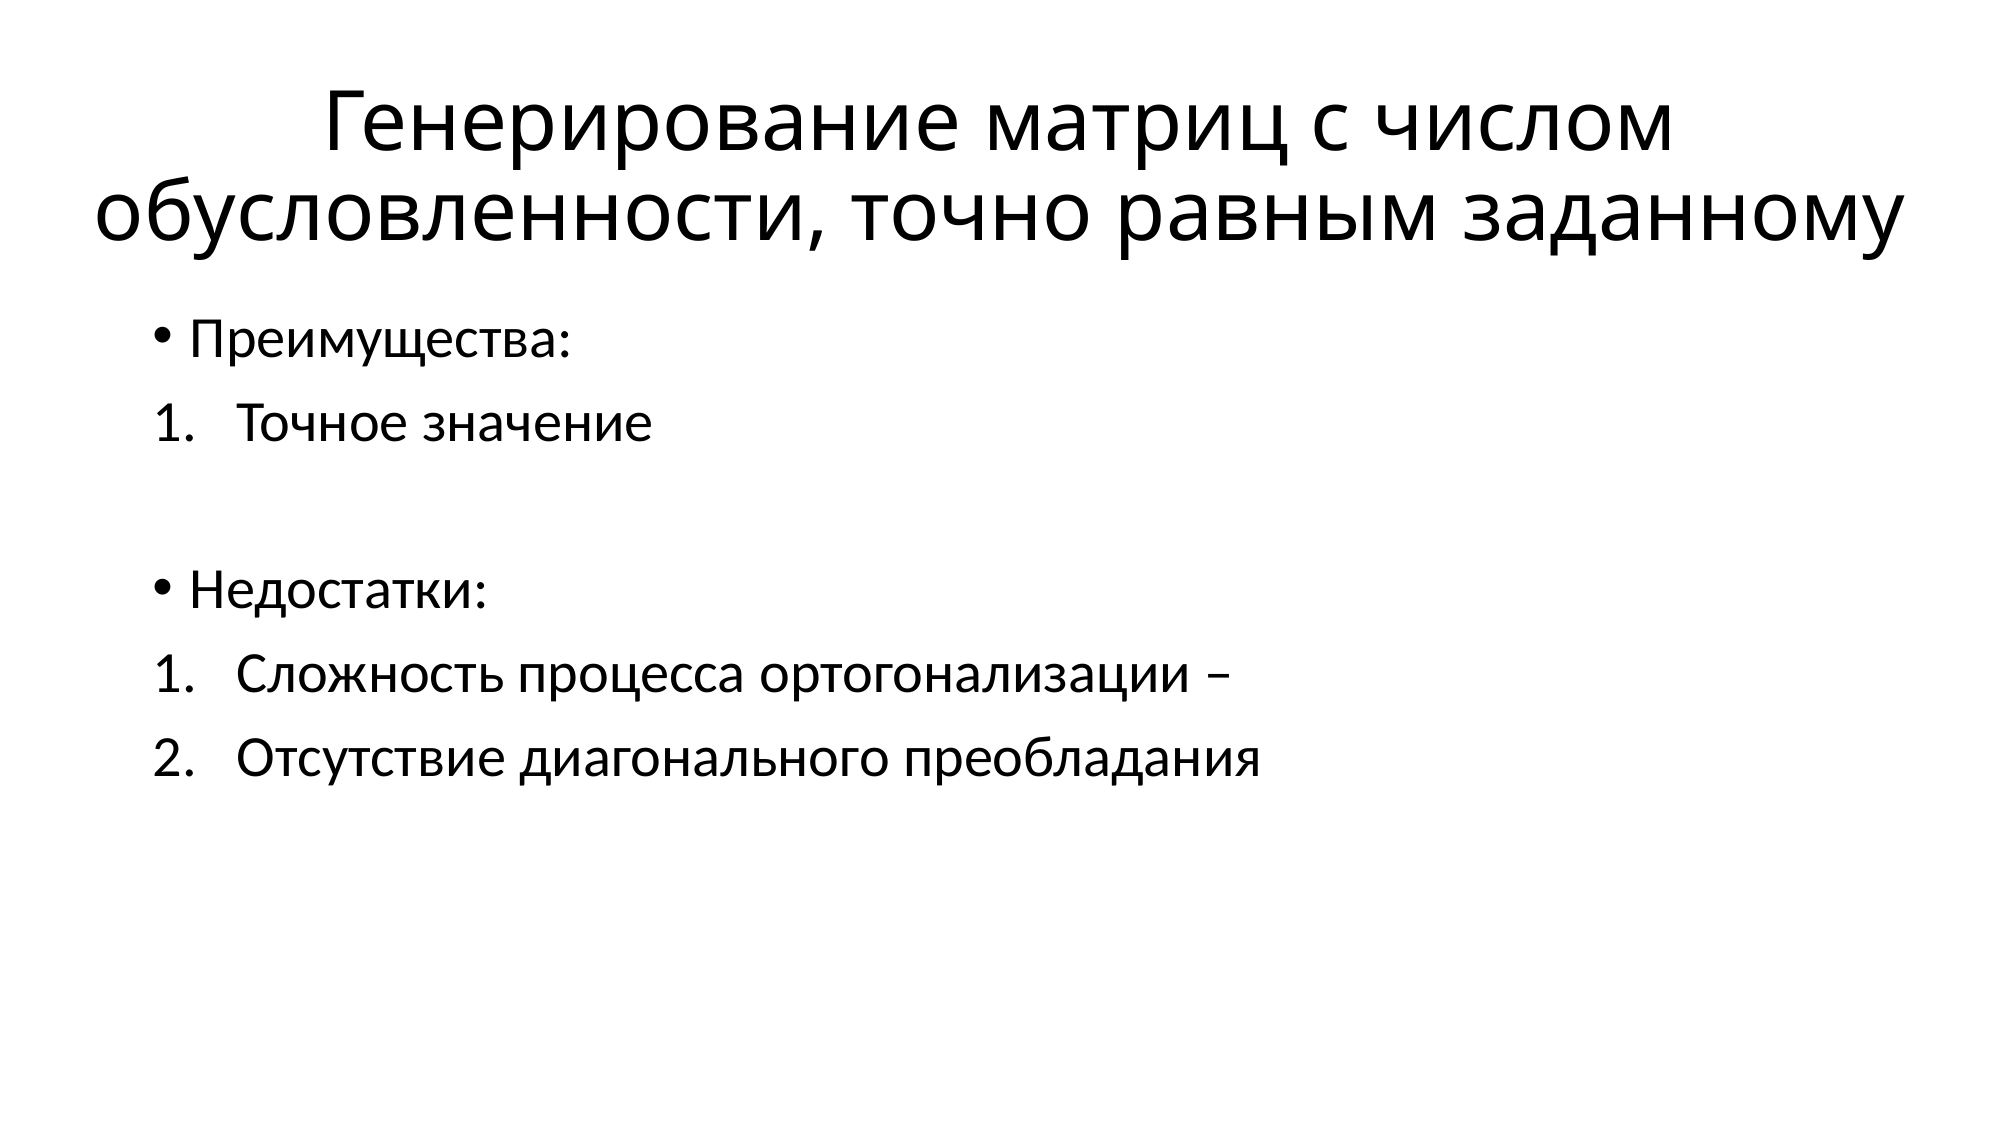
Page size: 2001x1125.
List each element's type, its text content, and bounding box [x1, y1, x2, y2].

text_box Генерирование матриц с числом обусловленности, точно равным заданному [0, 59, 2000, 278]
